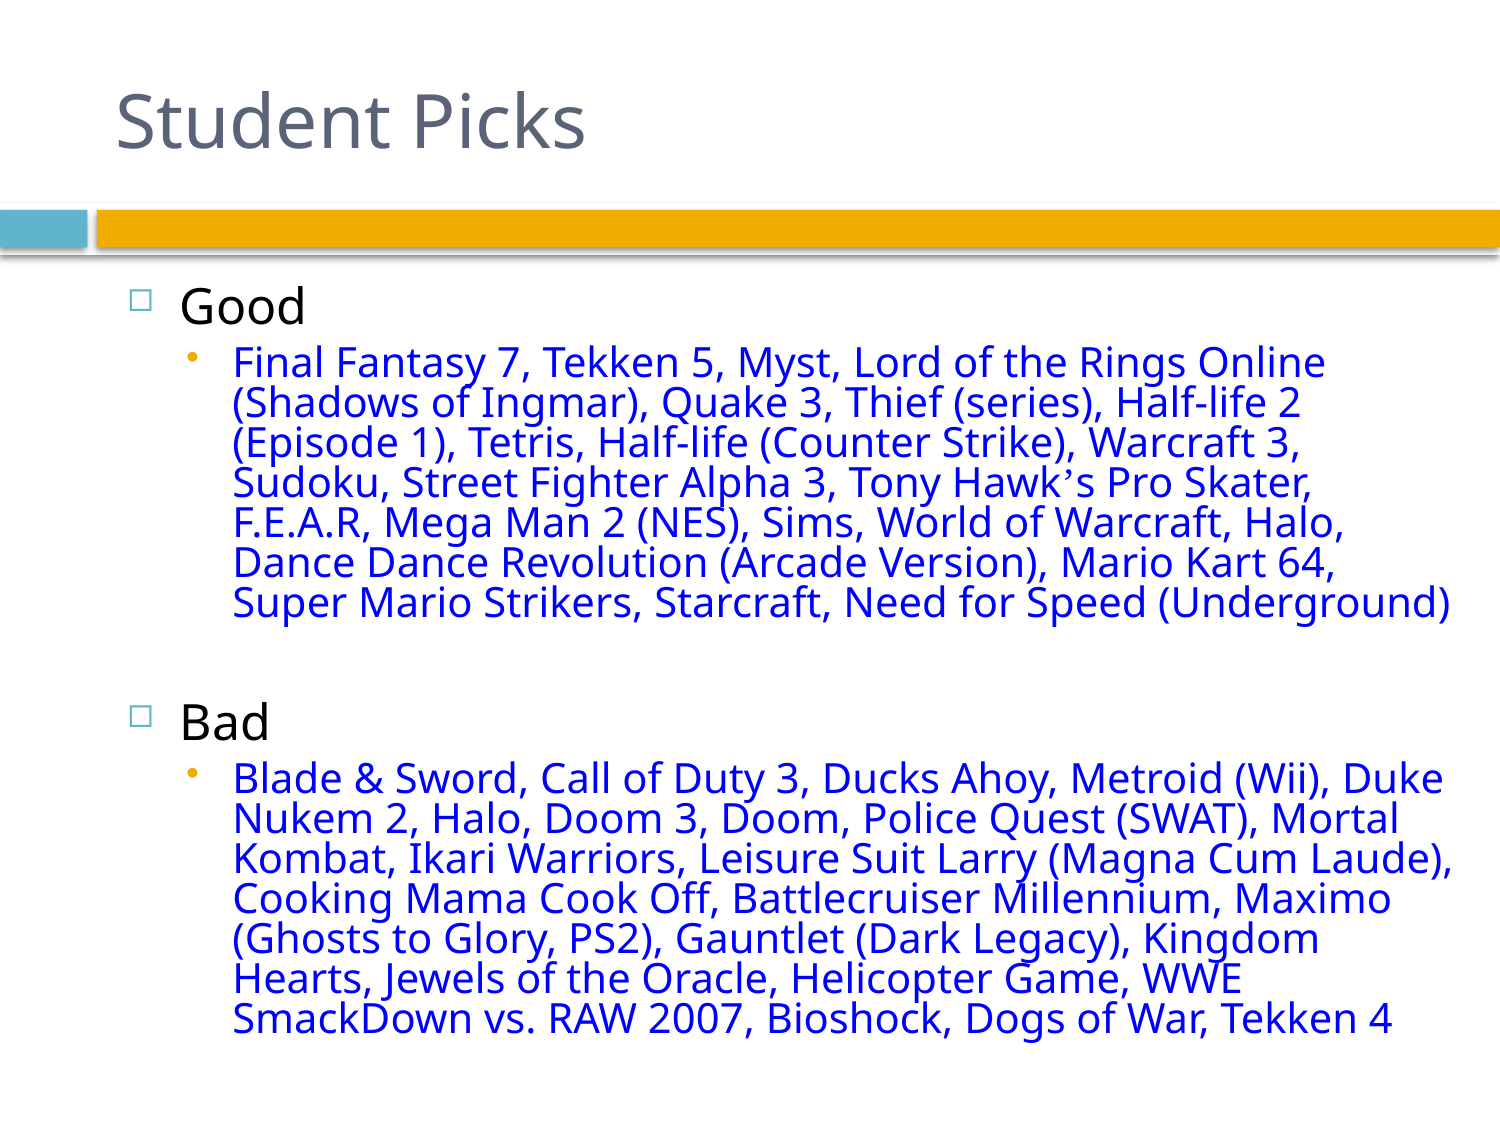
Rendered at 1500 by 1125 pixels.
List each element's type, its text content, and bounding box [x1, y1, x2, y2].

title Student Picks [100, 37, 1438, 200]
list Good Final Fantasy 7, Tekken 5, Myst, Lord of the Rings Online (Shadows of Ingmar), Quake 3, Thief (series), Half-life 2 (Episode 1), Tetris, Half-life (Counter Strike), Warcraft 3, Sudoku, Street Fighter Alpha 3, Tony Hawk’s Pro Skater, F.E.A.R, Mega Man 2 (NES), Sims, World of Warcraft, Halo, Dance Dance Revolution (Arcade Version), Mario Kart 64, Super Mario Strikers, Starcraft, Need for Speed (Underground) Bad Blade & Sword, Call of Duty 3, Ducks Ahoy, Metroid (Wii), Duke Nukem 2, Halo, Doom 3, Doom, Police Quest (SWAT), Mortal Kombat, Ikari Warriors, Leisure Suit Larry (Magna Cum Laude), Cooking Mama Cook Off, Battlecruiser Millennium, Maximo (Ghosts to Glory, PS2), Gauntlet (Dark Legacy), Kingdom Hearts, Jewels of the Oracle, Helicopter Game, WWE SmackDown vs. RAW 2007, Bioshock, Dogs of War, Tekken 4 [112, 278, 1470, 1000]
